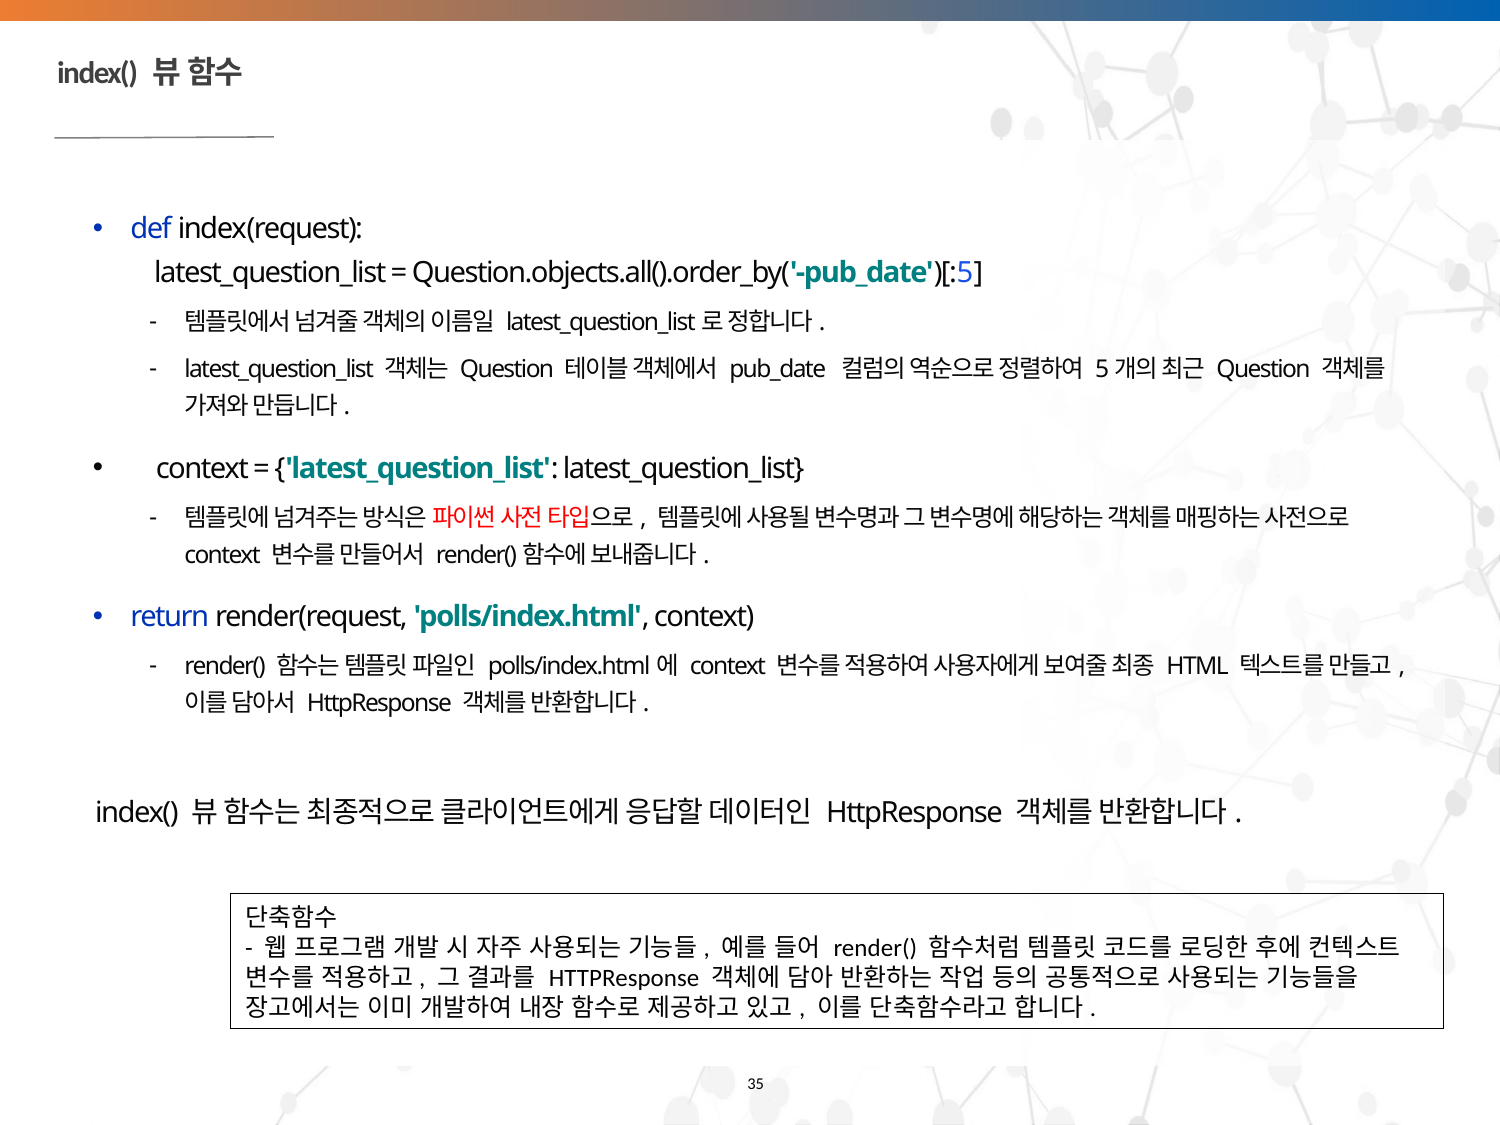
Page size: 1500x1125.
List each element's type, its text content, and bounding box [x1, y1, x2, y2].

text_box 단축함수 - 웹 프로그램 개발 시 자주 사용되는 기능들, 예를 들어 render() 함수처럼 템플릿 코드를 로딩한 후에 컨텍스트 변수를 적용하고, 그 결과를 HTTPResponse 객체에 담아 반환하는 작업 등의 공통적으로 사용되는 기능들을 장고에서는 이미 개발하여 내장 함수로 제공하고 있고, 이를 단축함수라고 합니다. [230, 893, 1444, 1029]
slide_number 35 [586, 1065, 925, 1125]
title index() 뷰 함수 [42, 49, 872, 117]
list def index(request): latest_question_list = Question.objects.all().order_by('-pub_date')[:5] 템플릿에서 넘겨줄 객체의 이름일 latest_question_list로 정합니다. latest_question_list 객체는 Question 테이블 객체에서 pub_date 컬럼의 역순으로 정렬하여 5개의 최근 Question 객체를 가져와 만듭니다. context = {'latest_question_list': latest_question_list} 템플릿에 넘겨주는 방식은 파이썬 사전 타입으로, 템플릿에 사용될 변수명과 그 변수명에 해당하는 객체를 매핑하는 사전으로 context 변수를 만들어서 render()함수에 보내줍니다. return render(request, 'polls/index.html', context) render() 함수는 템플릿 파일인 polls/index.html에 context 변수를 적용하여 사용자에게 보여줄 최종 HTML 텍스트를 만들고, 이를 담아서 HttpResponse 객체를 반환합니다. index() 뷰 함수는 최종적으로 클라이언트에게 응답할 데이터인 HttpResponse 객체를 반환합니다. [78, 193, 1433, 1035]
